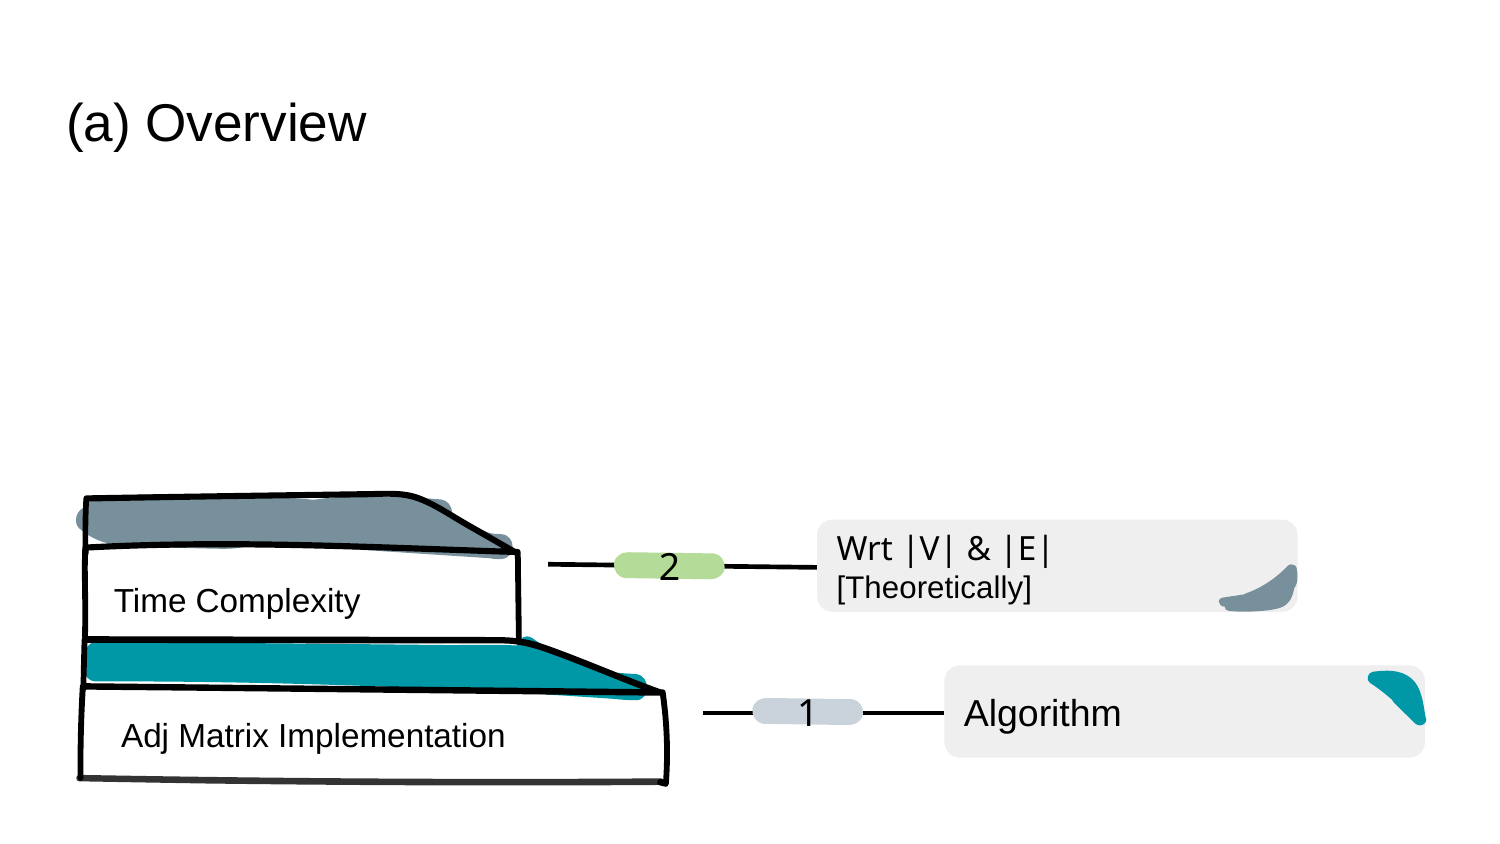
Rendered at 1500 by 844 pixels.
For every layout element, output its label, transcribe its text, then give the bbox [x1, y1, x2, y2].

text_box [75, 635, 1429, 787]
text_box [71, 490, 1298, 638]
title (a) Overview [51, 72, 1449, 167]
